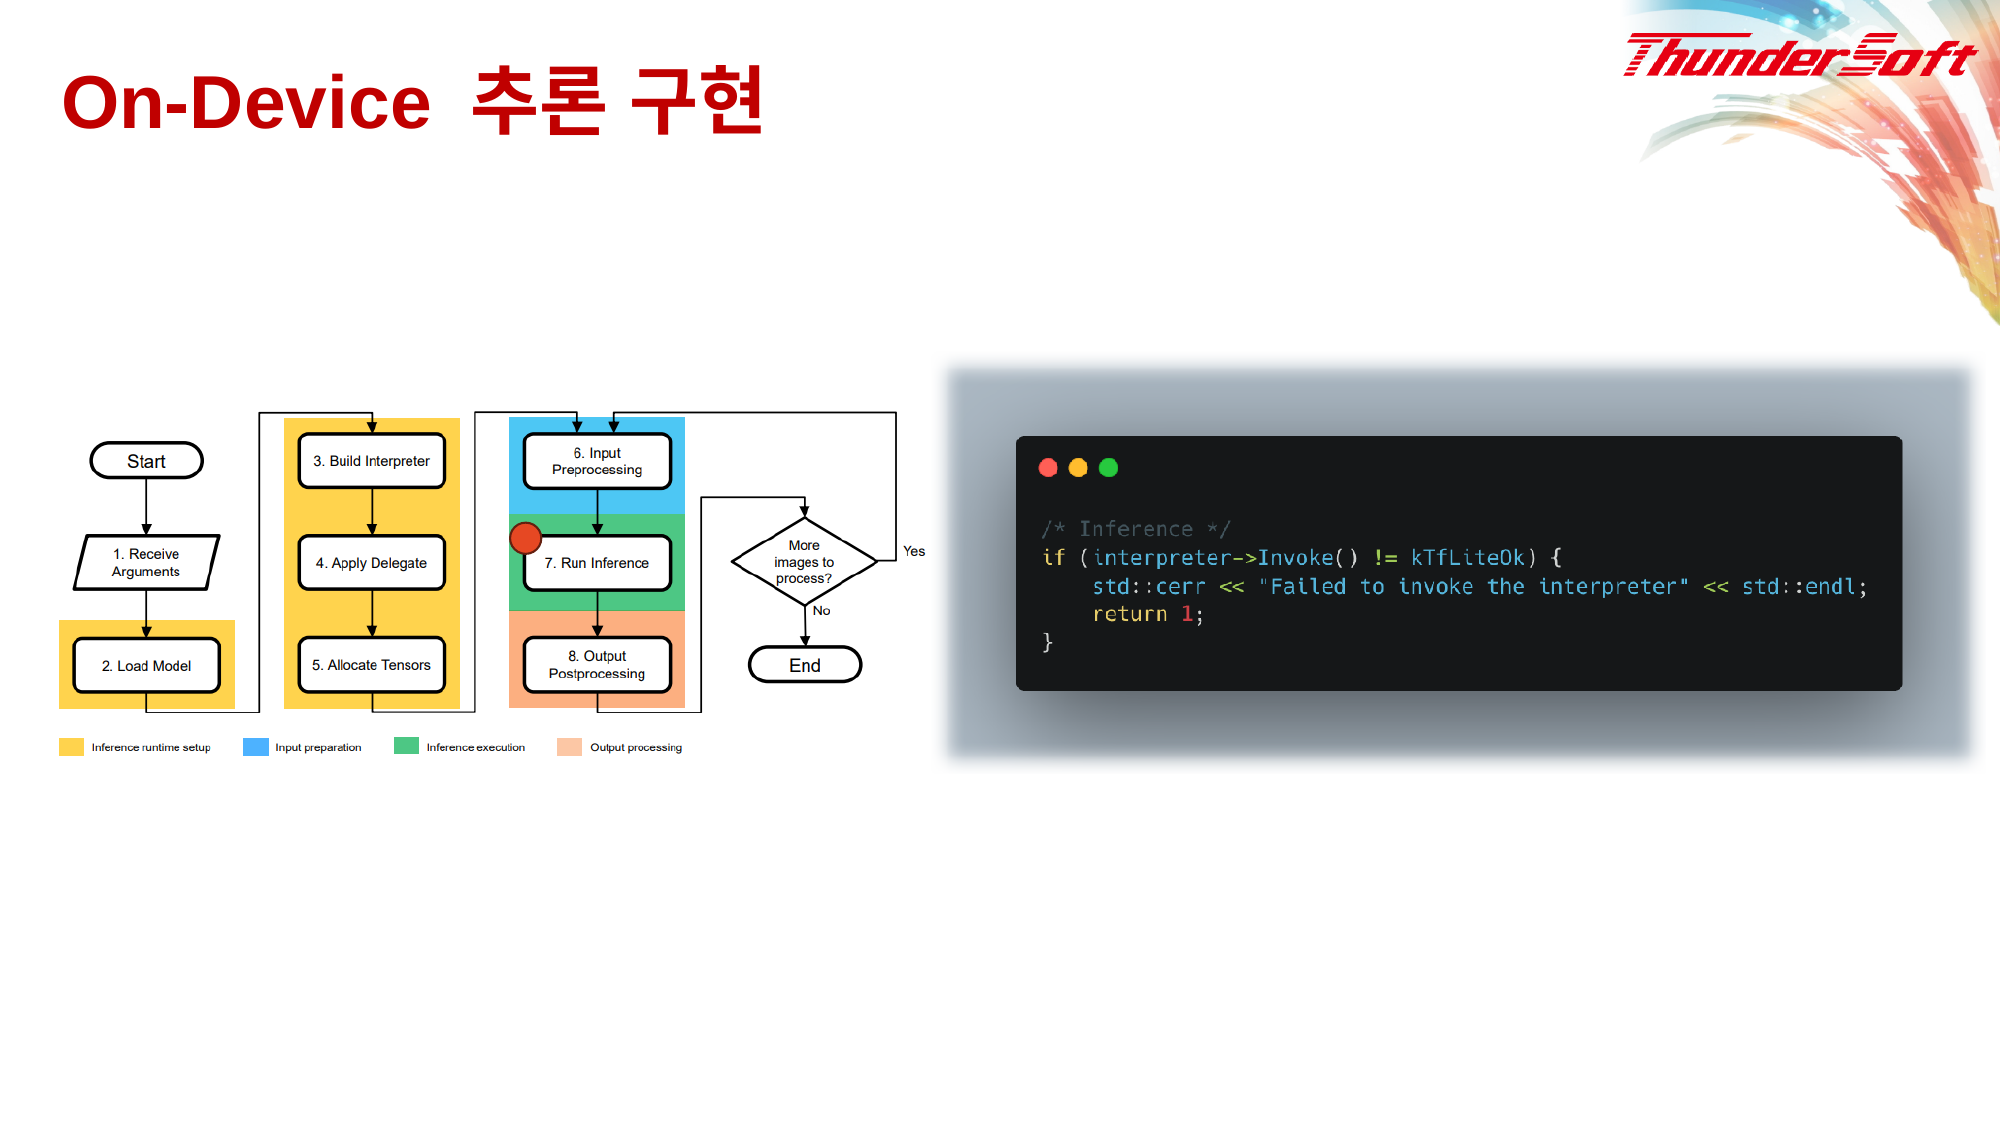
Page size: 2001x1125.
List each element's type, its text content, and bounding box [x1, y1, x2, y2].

title On-Device 추론 구현 [45, 46, 1694, 163]
picture [45, 351, 1986, 774]
picture [1620, 0, 2000, 326]
